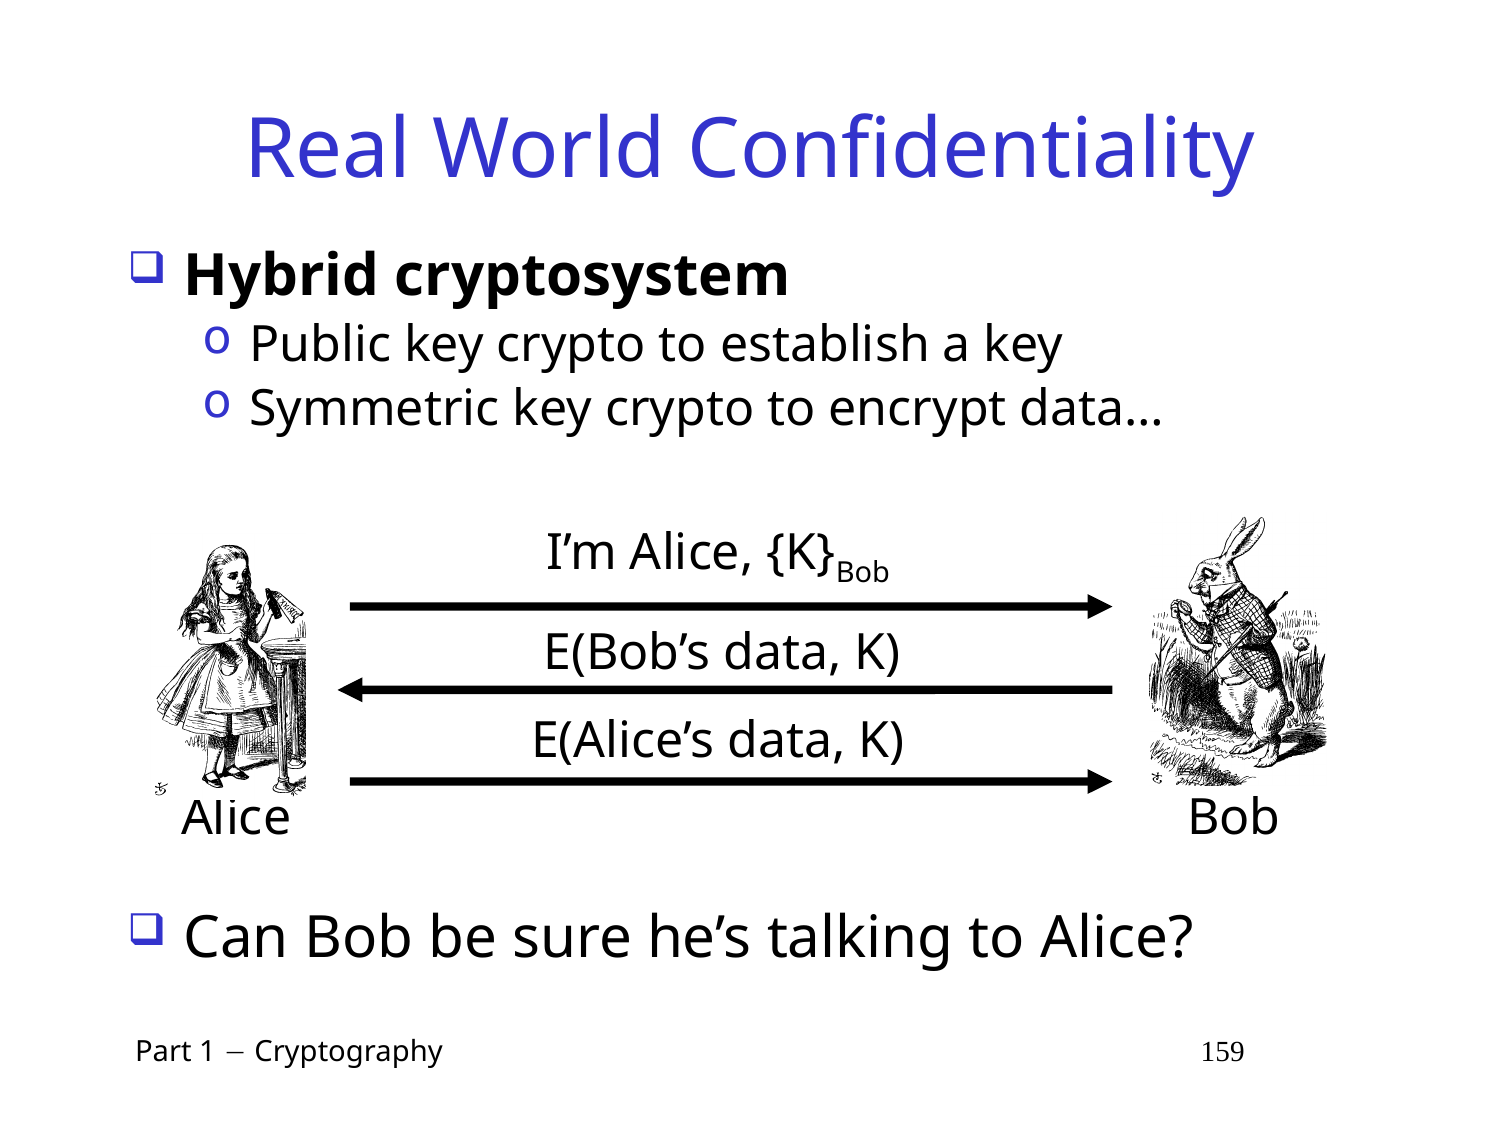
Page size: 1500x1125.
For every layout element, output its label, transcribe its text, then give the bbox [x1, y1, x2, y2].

list Hybrid cryptosystem Public key crypto to establish a key Symmetric key crypto to encrypt data… [112, 237, 1401, 488]
text_box E(Alice’s data, K) [516, 699, 920, 775]
text_box I’m Alice, {K}Bob [531, 512, 905, 596]
text_box [349, 600, 1113, 613]
text_box Bob [1172, 794, 1296, 853]
picture [149, 533, 306, 801]
text_box [349, 775, 1113, 788]
text_box Can Bob be sure he’s talking to Alice? [112, 900, 1413, 1025]
text_box E(Bob’s data, K) [528, 612, 916, 688]
text_box Alice [166, 806, 307, 853]
text_box [337, 683, 1113, 697]
footer Part 1  Cryptography 159 [112, 1025, 1401, 1101]
picture [1149, 512, 1327, 786]
title Real World Confidentiality [112, 49, 1388, 237]
